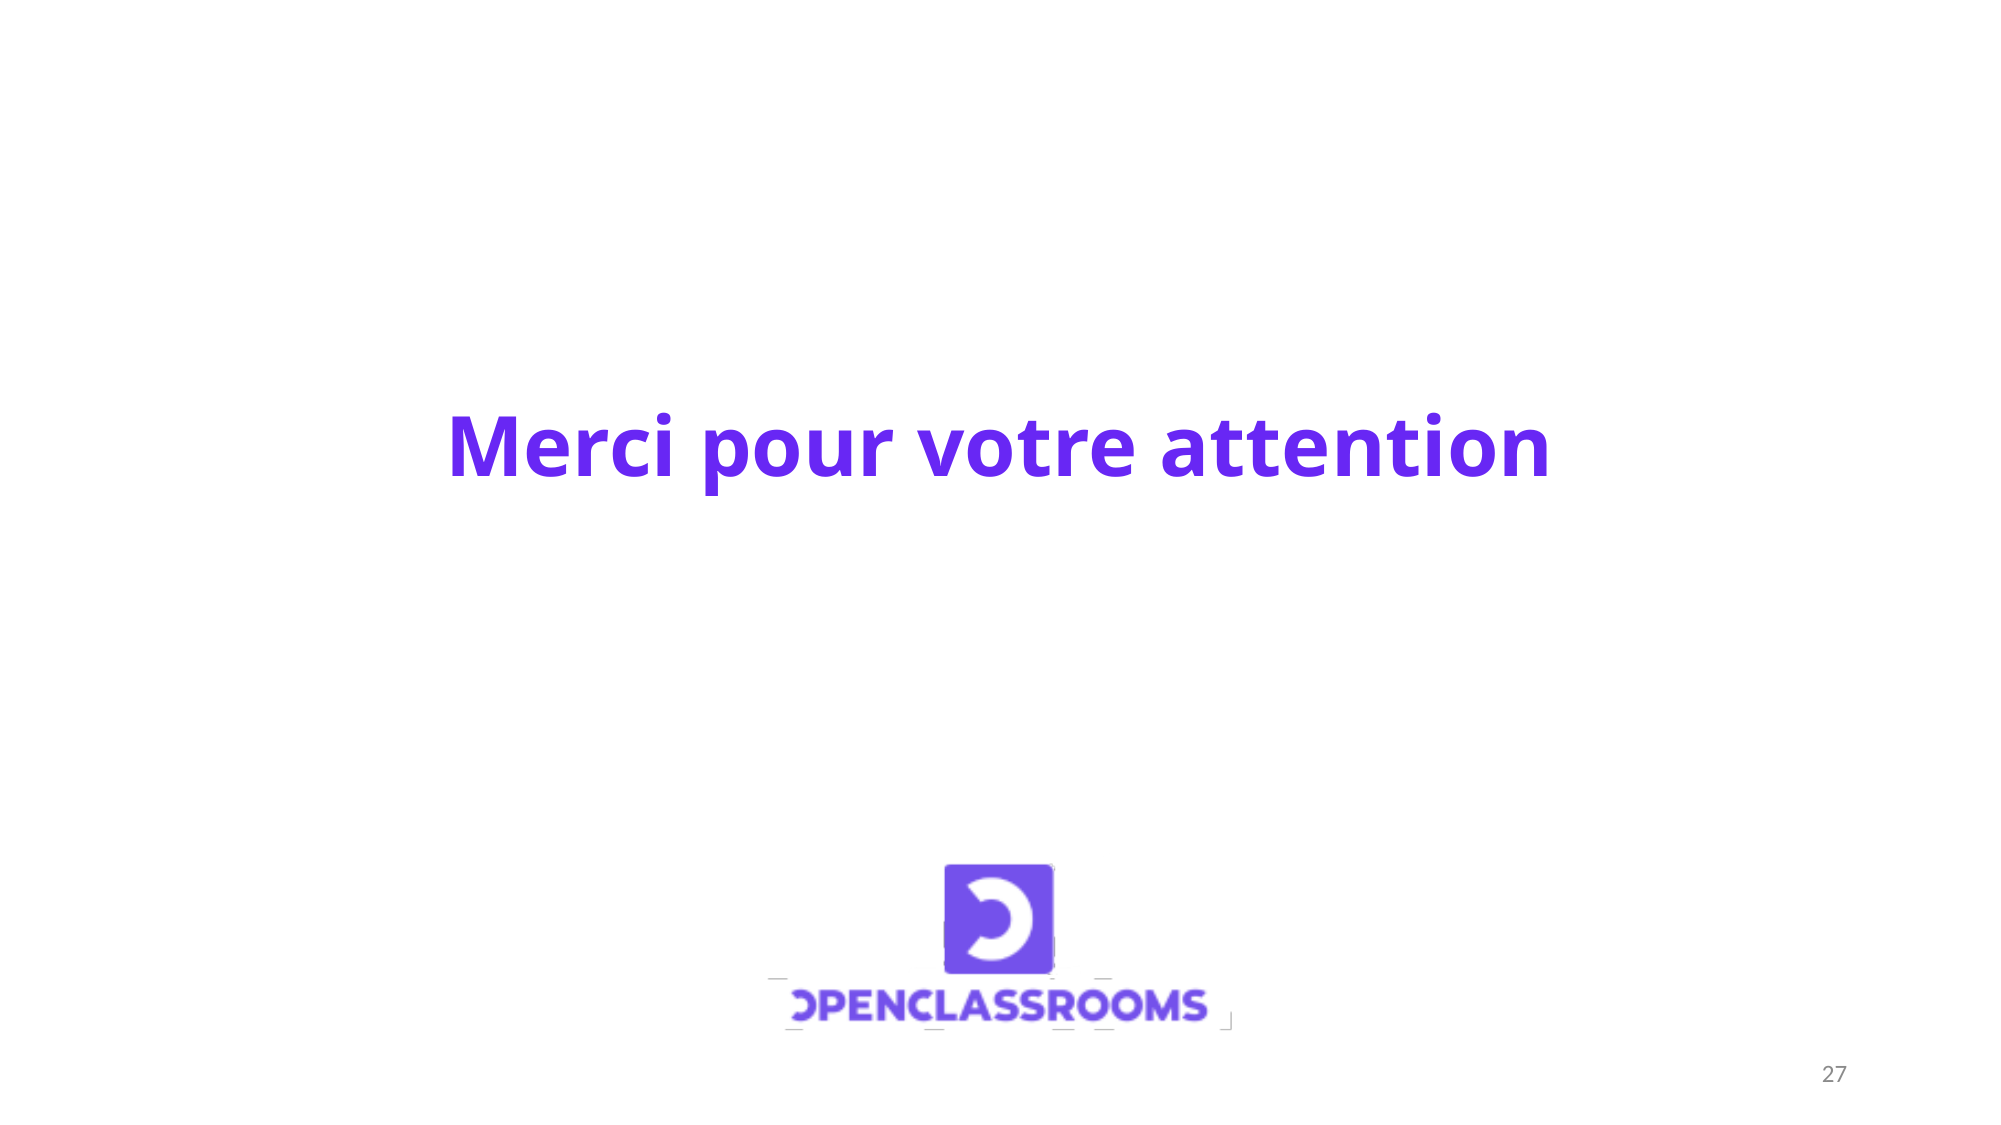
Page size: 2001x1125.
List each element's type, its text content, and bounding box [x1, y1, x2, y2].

picture [691, 805, 1309, 1103]
title Merci pour votre attention [249, 386, 1750, 502]
slide_number 27 [1412, 1042, 1863, 1103]
